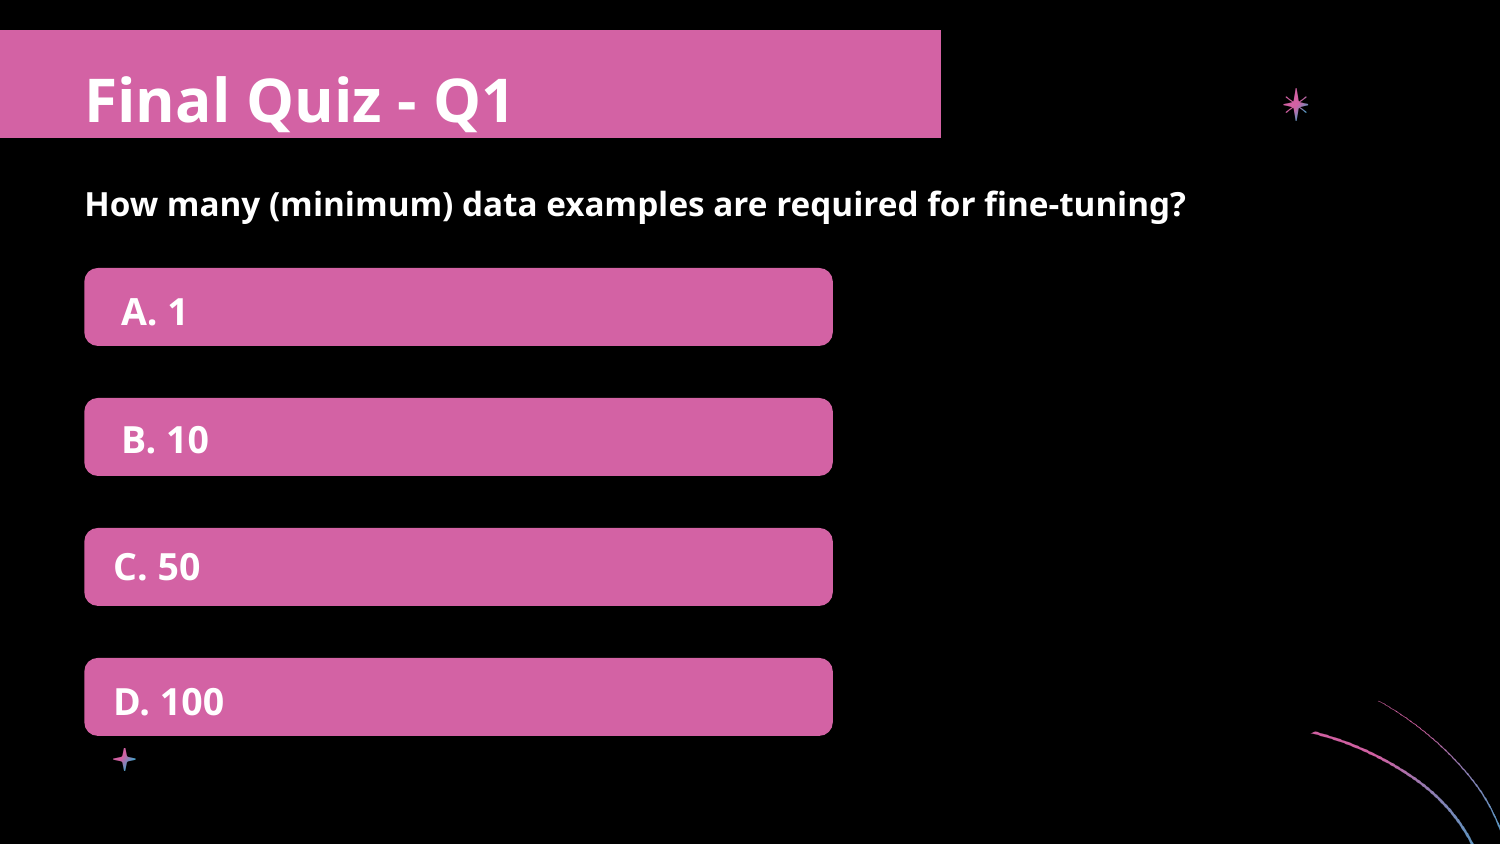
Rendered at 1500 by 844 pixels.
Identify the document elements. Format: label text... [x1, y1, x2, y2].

text_box [113, 748, 136, 771]
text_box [84, 258, 834, 347]
text_box [1246, 676, 1500, 844]
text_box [84, 388, 834, 477]
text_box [0, 20, 942, 139]
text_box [84, 648, 834, 737]
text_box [84, 518, 834, 607]
text_box [1283, 88, 1309, 121]
text_box How many (minimum) data examples are required for fine-tuning? [84, 177, 1447, 224]
